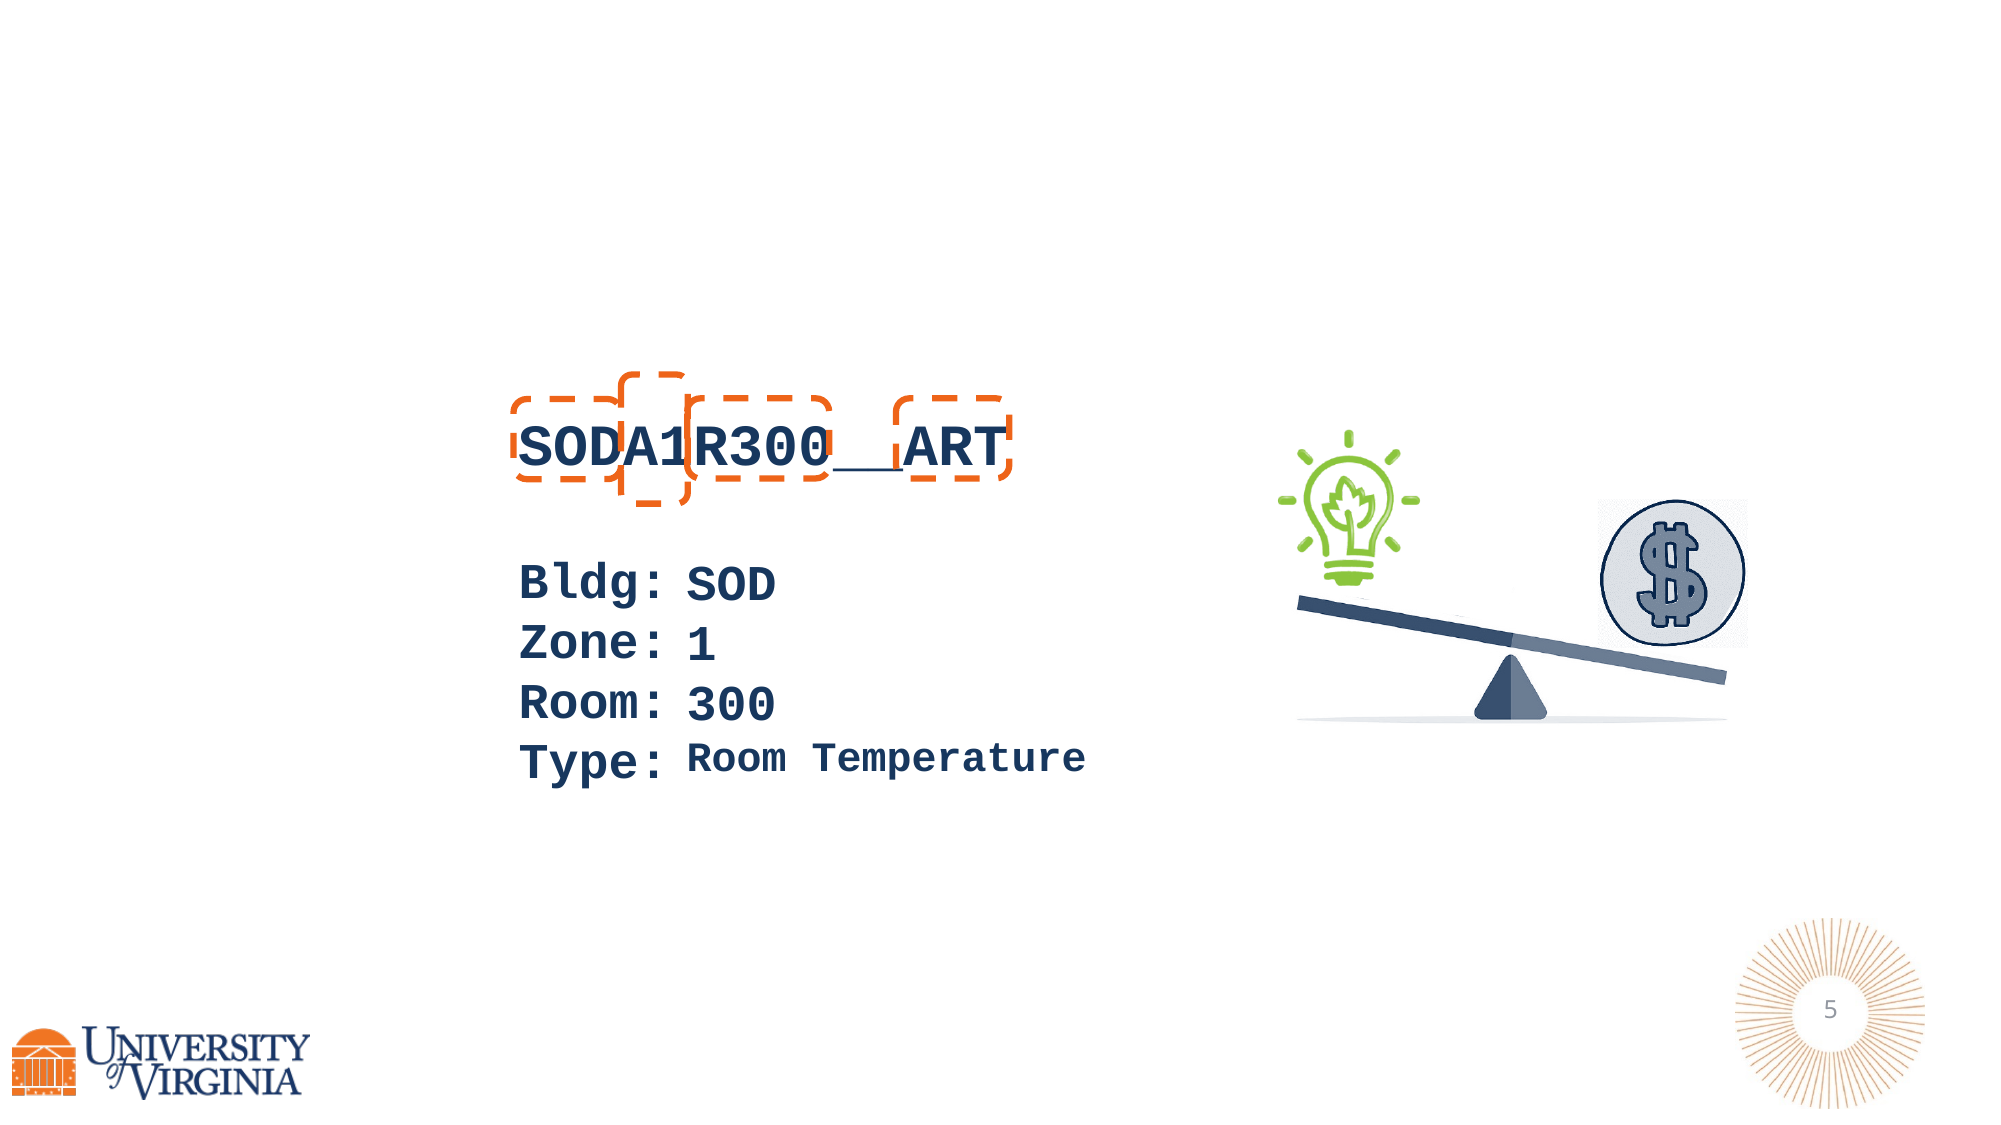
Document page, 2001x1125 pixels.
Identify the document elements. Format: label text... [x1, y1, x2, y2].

text_box SODA1R300__ART [503, 399, 620, 485]
text_box SODA1R300__ART [688, 399, 1024, 485]
text_box [619, 373, 689, 505]
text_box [1240, 513, 1783, 736]
picture [1597, 498, 1748, 648]
picture [1257, 417, 1439, 599]
text_box [894, 397, 1011, 480]
text_box SOD 1 300 Room Temperature [671, 542, 1146, 788]
slide_number 5 [1402, 980, 1853, 1041]
text_box Bldg: xxx Zone: xxx Room: xxx Type: xxx [503, 540, 989, 796]
text_box [688, 397, 831, 480]
picture [1735, 918, 1925, 1109]
text_box [512, 398, 621, 481]
